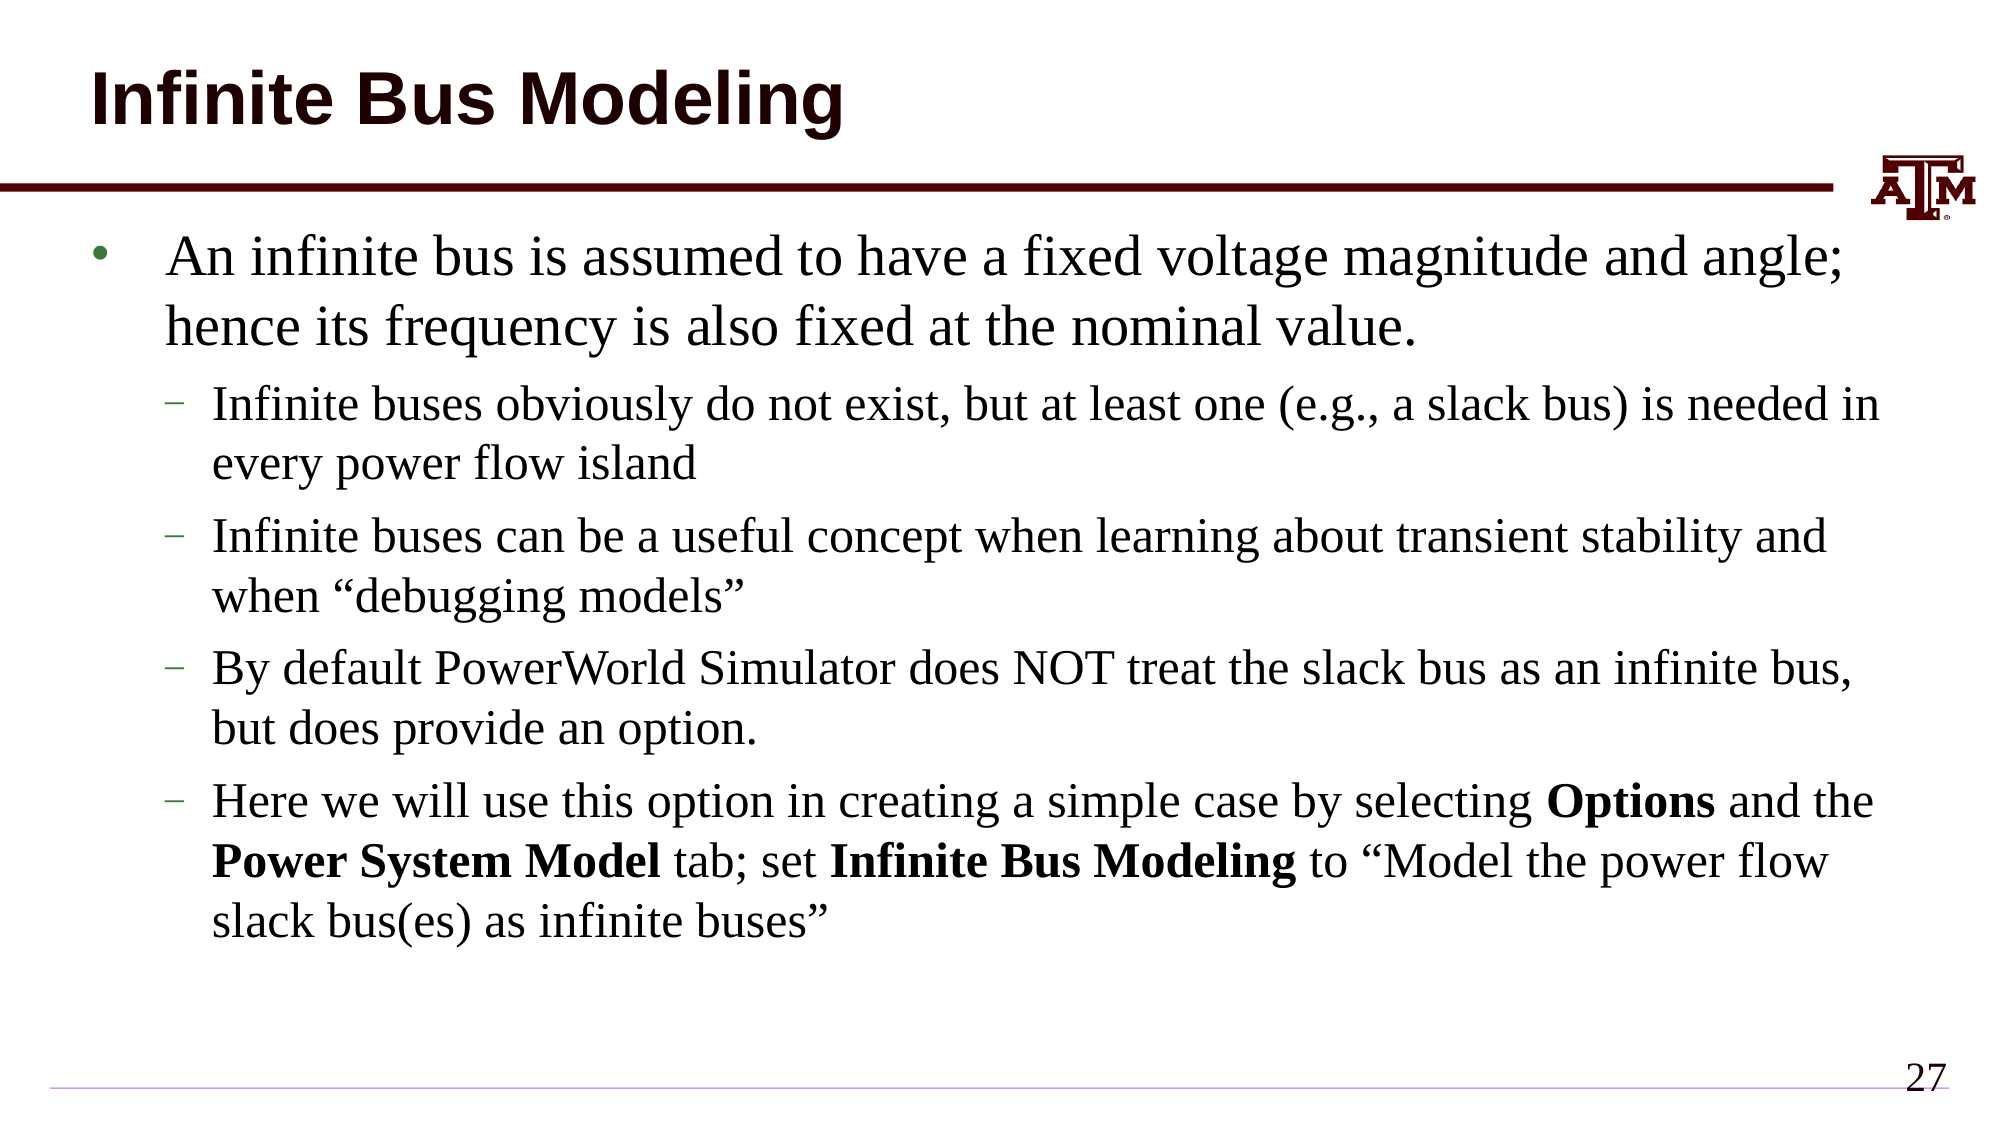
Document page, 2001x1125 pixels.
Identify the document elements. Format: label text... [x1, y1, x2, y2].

title Infinite Bus Modeling [74, 12, 1909, 188]
list An infinite bus is assumed to have a fixed voltage magnitude and angle; hence its frequency is also fixed at the nominal value. Infinite buses obviously do not exist, but at least one (e.g., a slack bus) is needed in every power flow island Infinite buses can be a useful concept when learning about transient stability and when “debugging models” By default PowerWorld Simulator does NOT treat the slack bus as an infinite bus, but does provide an option. Here we will use this option in creating a simple case by selecting Options and the Power System Model tab; set Infinite Bus Modeling to “Model the power flow slack bus(es) as infinite buses” [74, 209, 1929, 823]
slide_number 26 [1862, 1037, 1963, 1113]
picture [1856, 137, 1990, 238]
